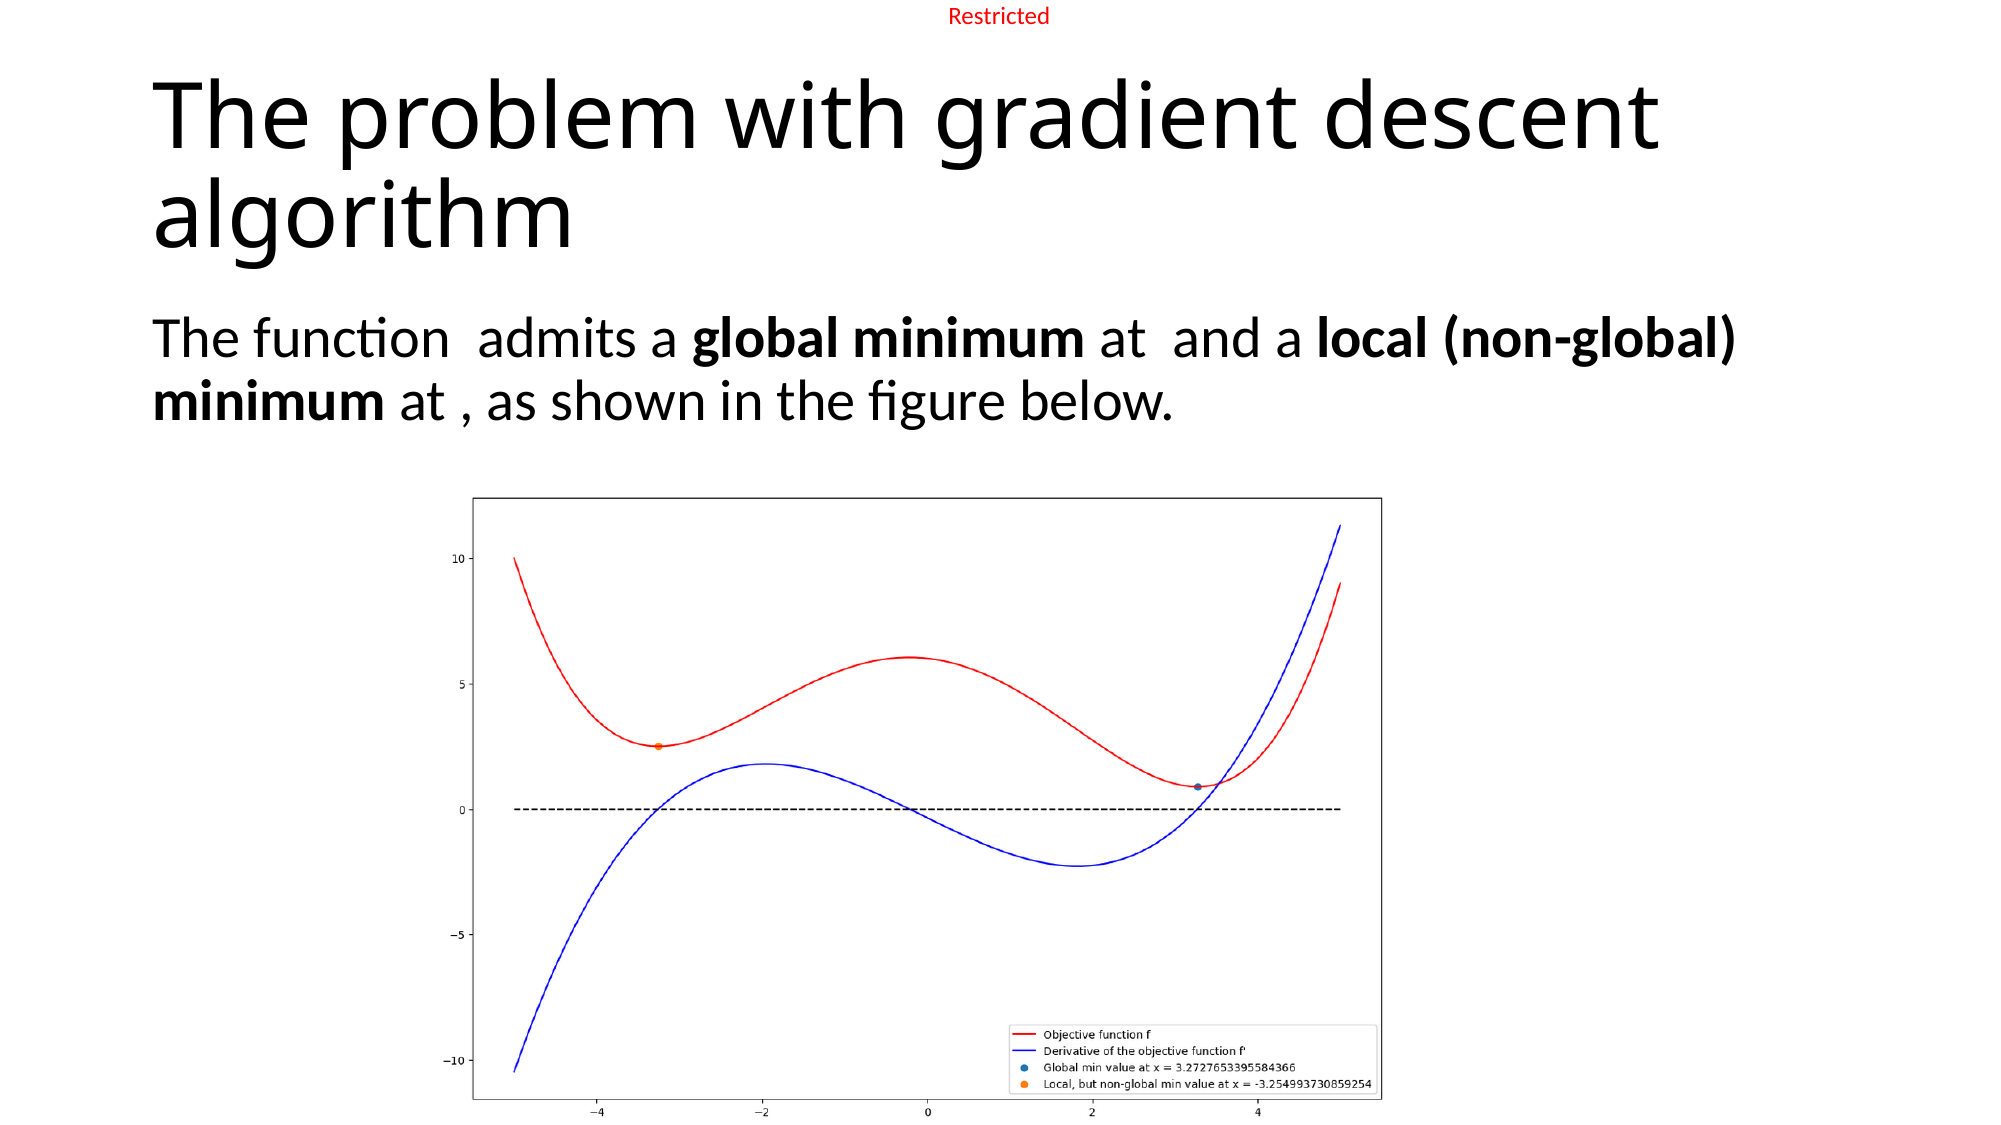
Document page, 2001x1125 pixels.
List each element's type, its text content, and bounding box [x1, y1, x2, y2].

title The problem with gradient descent algorithm [137, 59, 1863, 278]
picture [439, 492, 1387, 1125]
